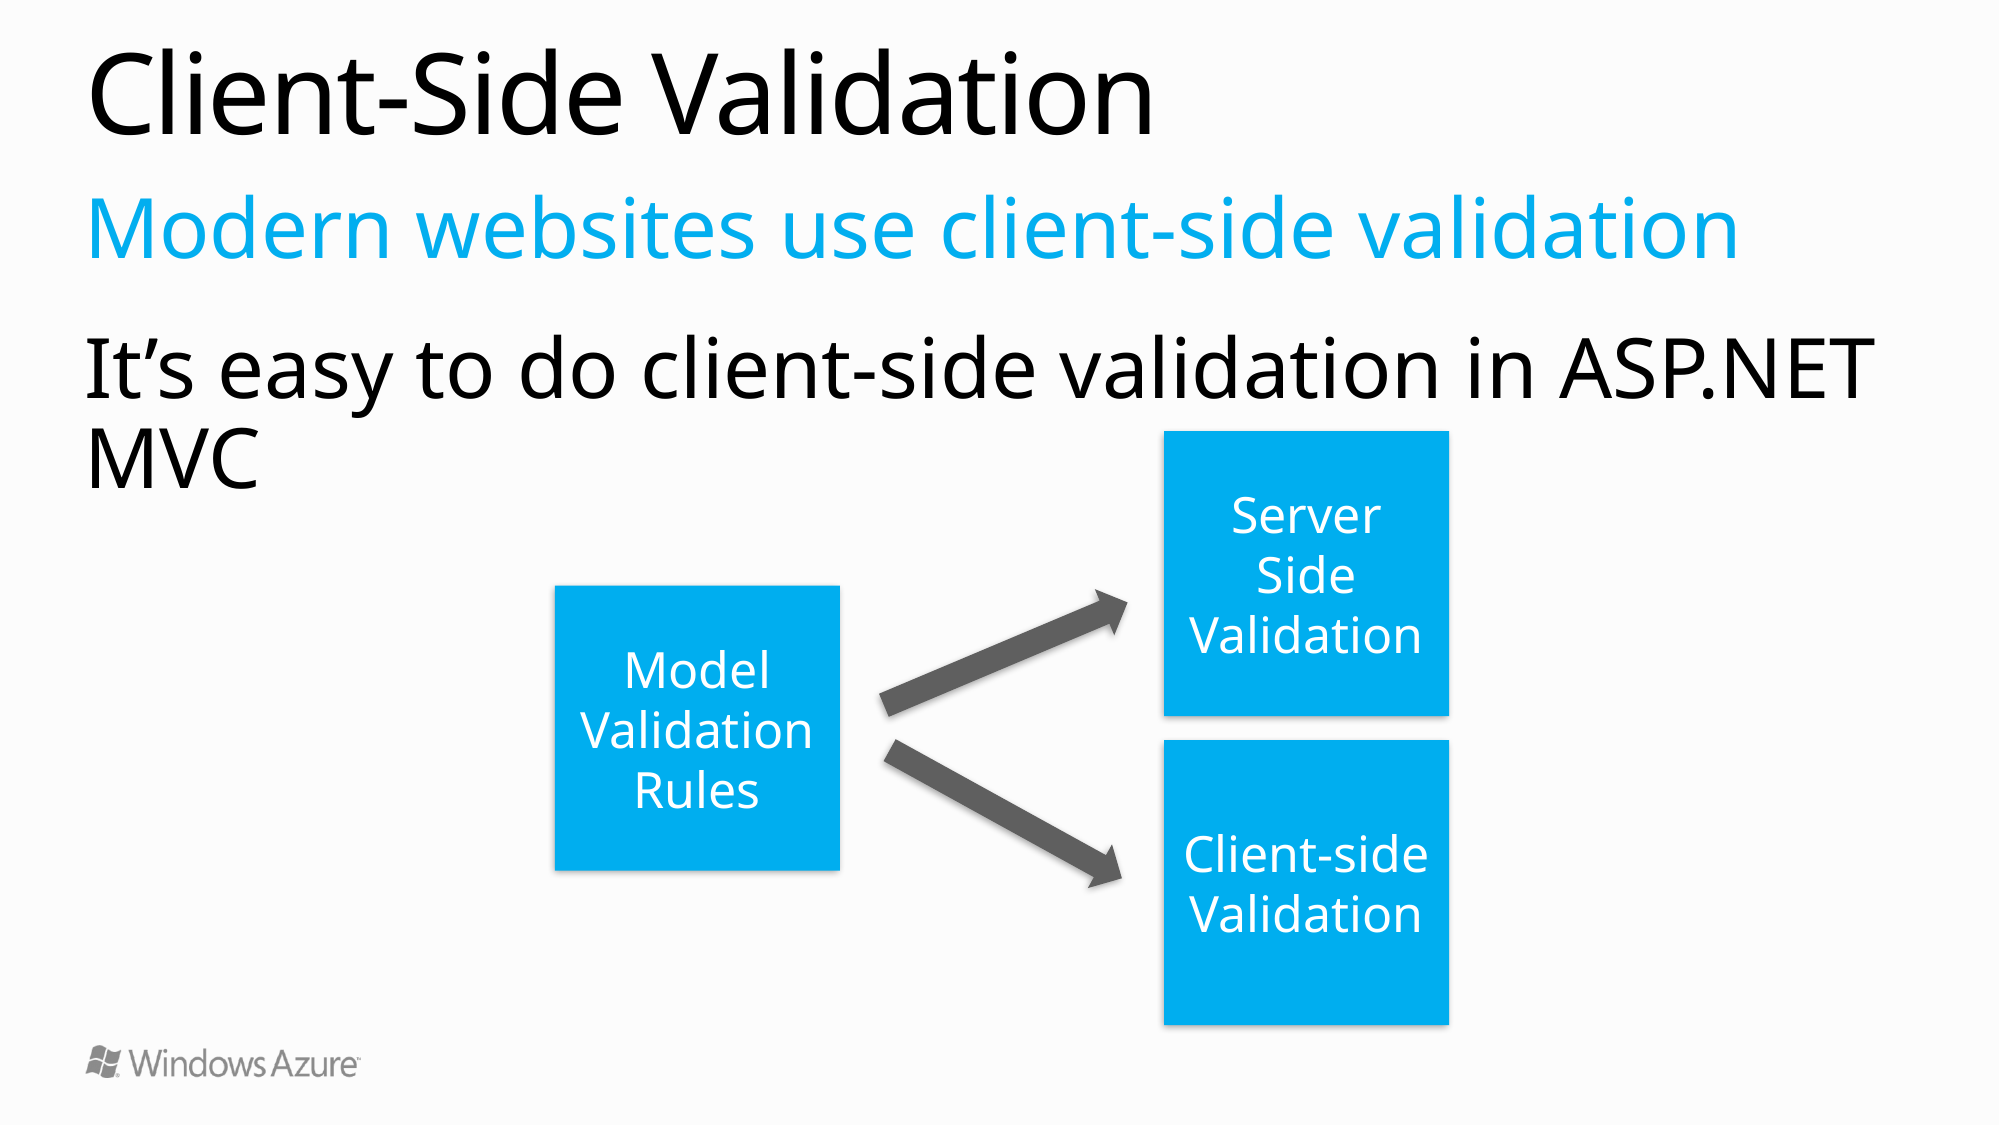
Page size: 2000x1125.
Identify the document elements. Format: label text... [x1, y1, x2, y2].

list Modern websites use client-side validation It’s easy to do client-side validation in ASP.NET MVC [84, 186, 1914, 824]
text_box Model Validation Rules [554, 585, 841, 871]
title Client-Side Validation [85, 37, 1914, 161]
text_box [882, 738, 1123, 889]
text_box Server Side Validation [1163, 430, 1450, 717]
text_box Client-side Validation [1163, 739, 1450, 1026]
text_box [878, 588, 1129, 718]
